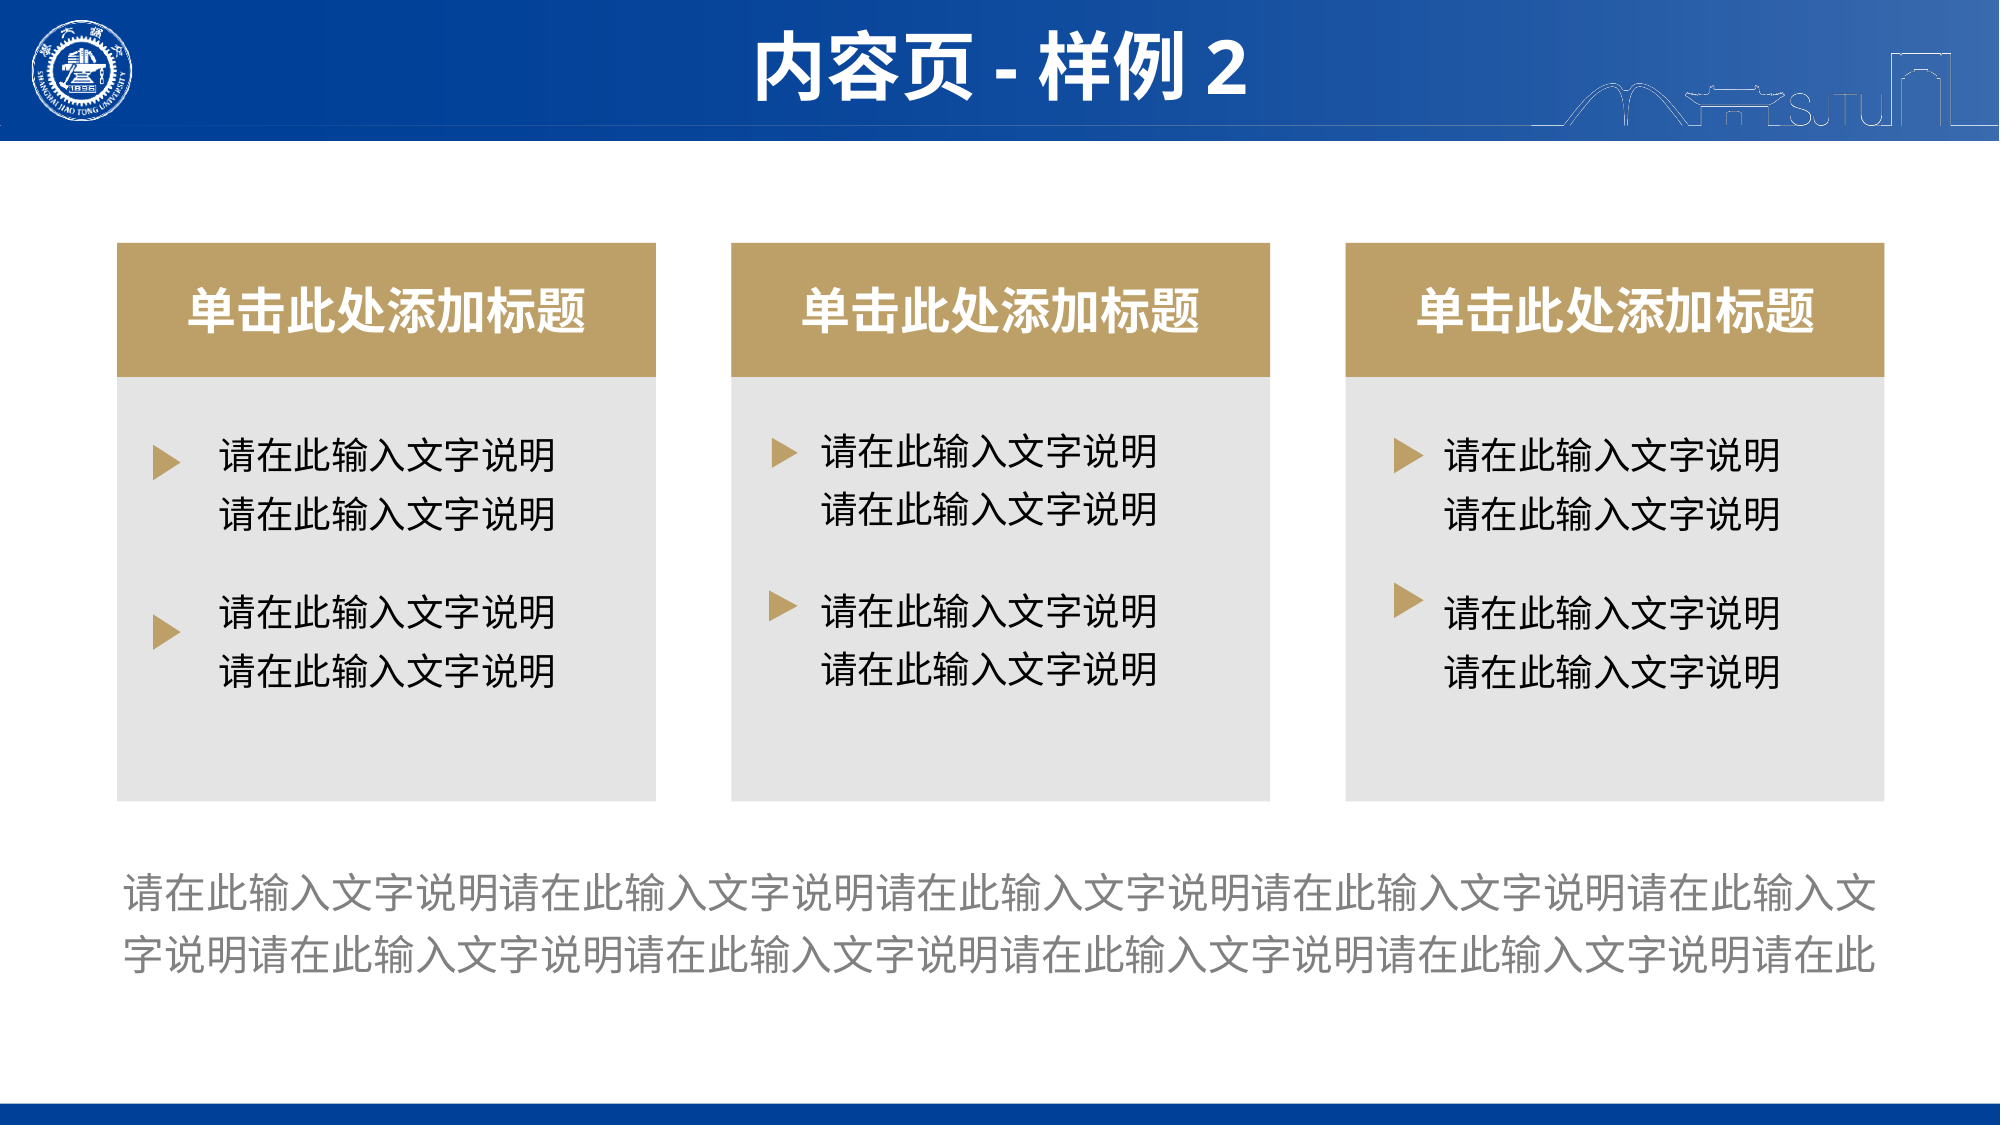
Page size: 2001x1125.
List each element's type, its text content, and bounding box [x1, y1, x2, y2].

text_box [730, 378, 1271, 803]
text_box 请在此输入文字说明 请在此输入文字说明 [805, 406, 1226, 529]
text_box 单击此处添加标题 [1344, 242, 1885, 378]
text_box 请在此输入文字说明 请在此输入文字说明 [203, 568, 617, 713]
text_box [152, 443, 182, 482]
text_box [1393, 581, 1425, 619]
list 内容页-样例2 [1, 0, 1999, 141]
text_box 请在此输入文字说明 请在此输入文字说明 [1428, 569, 1835, 736]
text_box [768, 589, 799, 623]
text_box 单击此处添加标题 [116, 242, 657, 378]
text_box 单击此处添加标题 [730, 242, 1271, 378]
text_box [116, 378, 657, 803]
text_box 请在此输入文字说明 请在此输入文字说明 [805, 566, 1226, 691]
text_box 请在此输入文字说明 请在此输入文字说明 [203, 411, 617, 559]
text_box [770, 436, 799, 469]
text_box [1393, 436, 1425, 474]
text_box [152, 613, 182, 651]
text_box [1344, 378, 1885, 803]
text_box 请在此输入文字说明 请在此输入文字说明 [1428, 411, 1844, 555]
text_box 请在此输入文字说明请在此输入文字说明请在此输入文字说明请在此输入文字说明请在此输入文字说明请在此输入文字说明请在此输入文字说明请在此输入文字说明请在此输入文字说明请在此 [107, 846, 1893, 987]
